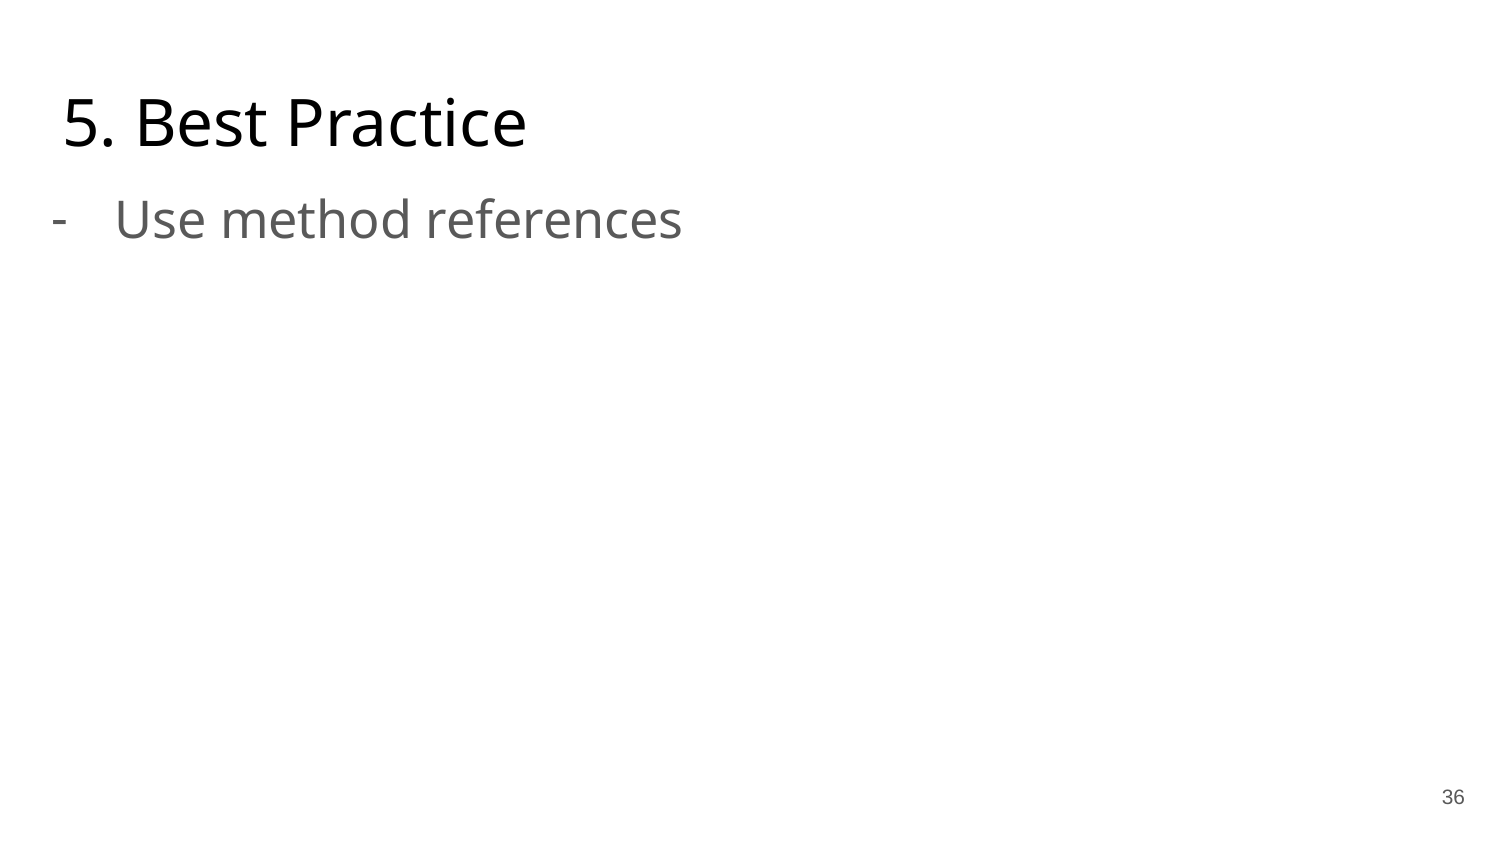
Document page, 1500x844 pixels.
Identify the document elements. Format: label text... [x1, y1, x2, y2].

title 5. Best Practice [51, 72, 1449, 167]
slide_number 36 [1389, 764, 1480, 830]
list Use method references [39, 182, 1438, 743]
